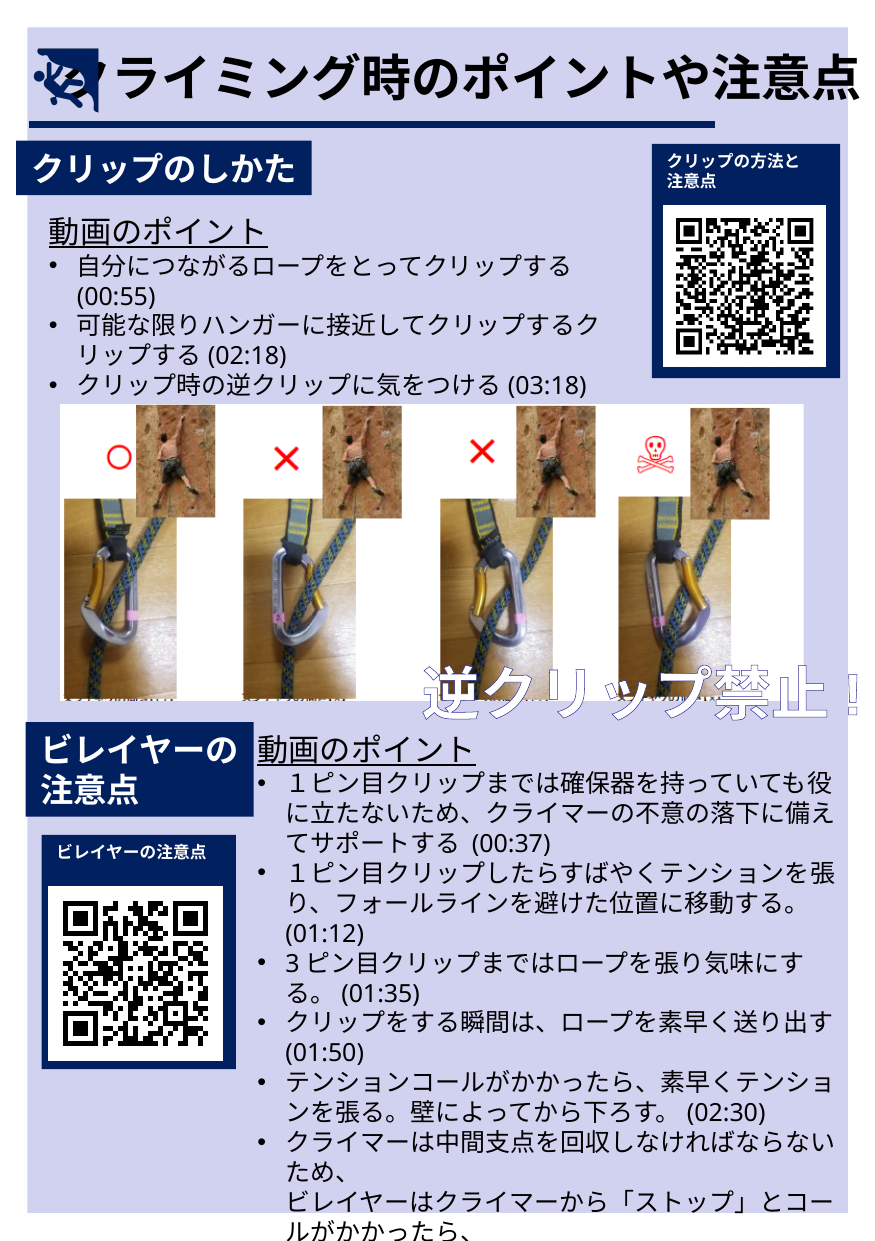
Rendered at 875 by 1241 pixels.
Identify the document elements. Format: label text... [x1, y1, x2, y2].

picture [48, 886, 223, 1061]
text_box クリップの方法と 注意点 [651, 143, 841, 379]
text_box 動画のポイント 自分につながるロープをとってクリップする (00:55) 可能な限りハンガーに接近してクリップするクリップする(02:18) クリップ時の逆クリップに気をつける(03:18) [33, 205, 645, 408]
text_box [26, 817, 242, 1214]
picture [59, 404, 804, 701]
picture [663, 205, 826, 367]
text_box クライミング時のポイントや注意点 [46, 38, 875, 114]
text_box 逆クリップ禁止! [406, 649, 875, 734]
text_box [26, 26, 849, 722]
text_box ビレイヤーの注意点 [41, 834, 236, 1070]
text_box クリップのしかた [16, 140, 312, 196]
text_box ビレイヤーの 注意点 [25, 722, 242, 817]
text_box 動画のポイント １ピン目クリップまでは確保器を持っていても役に立たないため、クライマーの不意の落下に備えてサポートする (00:37) １ピン目クリップしたらすばやくテンションを張り、フォールラインを避けた位置に移動する。 (01:12) 3ピン目クリップまではロープを張り気味にする。(01:35) クリップをする瞬間は、ロープを素早く送り出す (01:50) テンションコールがかかったら、素早くテンションを張る。壁によってから下ろす。(02:30) クライマーは中間支点を回収しなければならないため、 ビレイヤーはクライマーから「ストップ」とコールがかかったら、 ロワーダウンを一旦止め中間視点の回収を待つ。(02:50) [242, 722, 853, 1241]
picture [29, 43, 103, 117]
slide_number 9 [626, 1129, 831, 1216]
